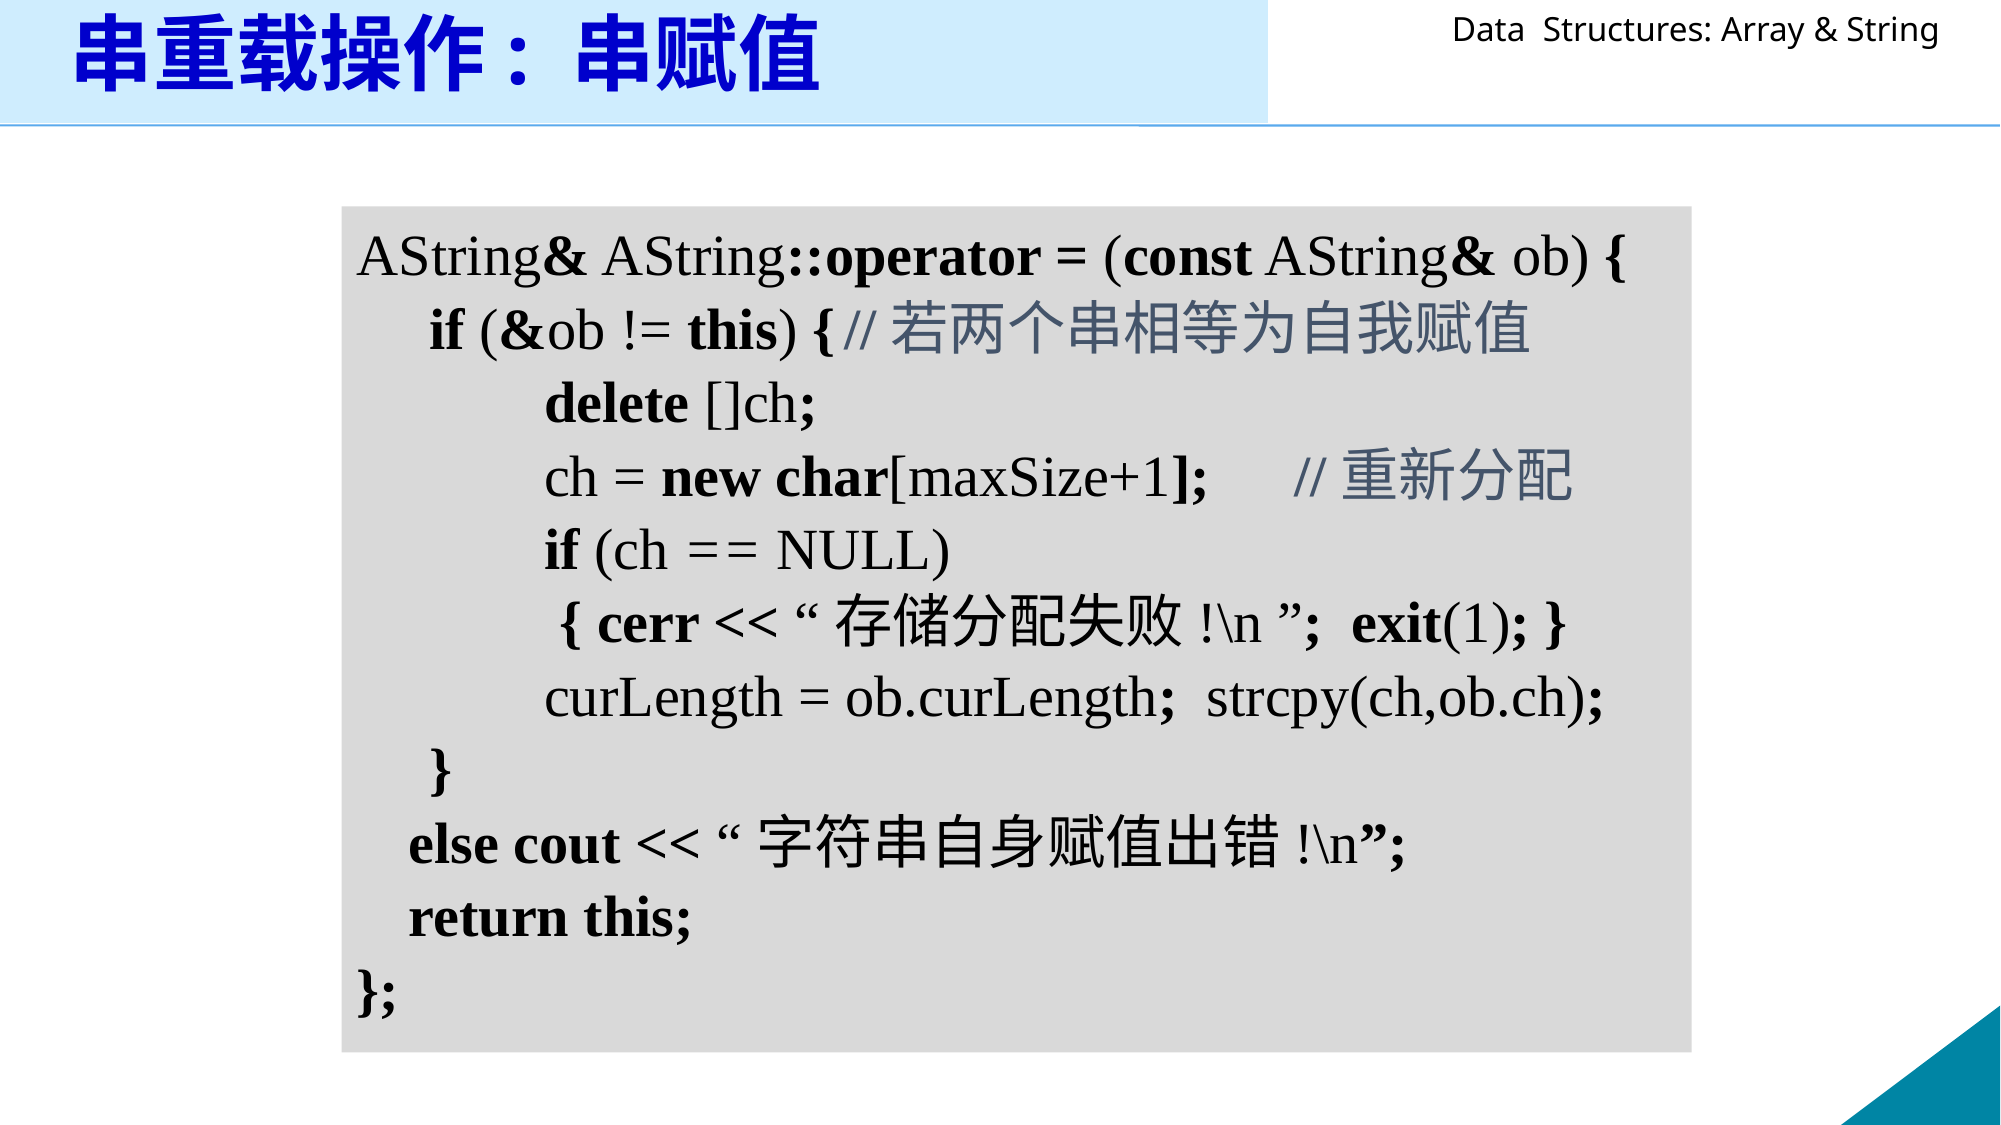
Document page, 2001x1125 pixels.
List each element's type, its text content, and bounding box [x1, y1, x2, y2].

title 串重载操作: 串赋值 [55, 2, 1085, 114]
list AString& AString::operator = (const AString& ob) { if (&ob != this) { //若两个串相等为自我赋值 delete []ch; ch = new char[maxSize+1]; //重新分配 if (ch == NULL) { cerr << “存储分配失败!\n ”; exit(1); } curLength = ob.curLength; strcpy(ch,ob.ch); } else cout << “字符串自身赋值出错!\n”; return this; }; [341, 206, 1692, 1053]
